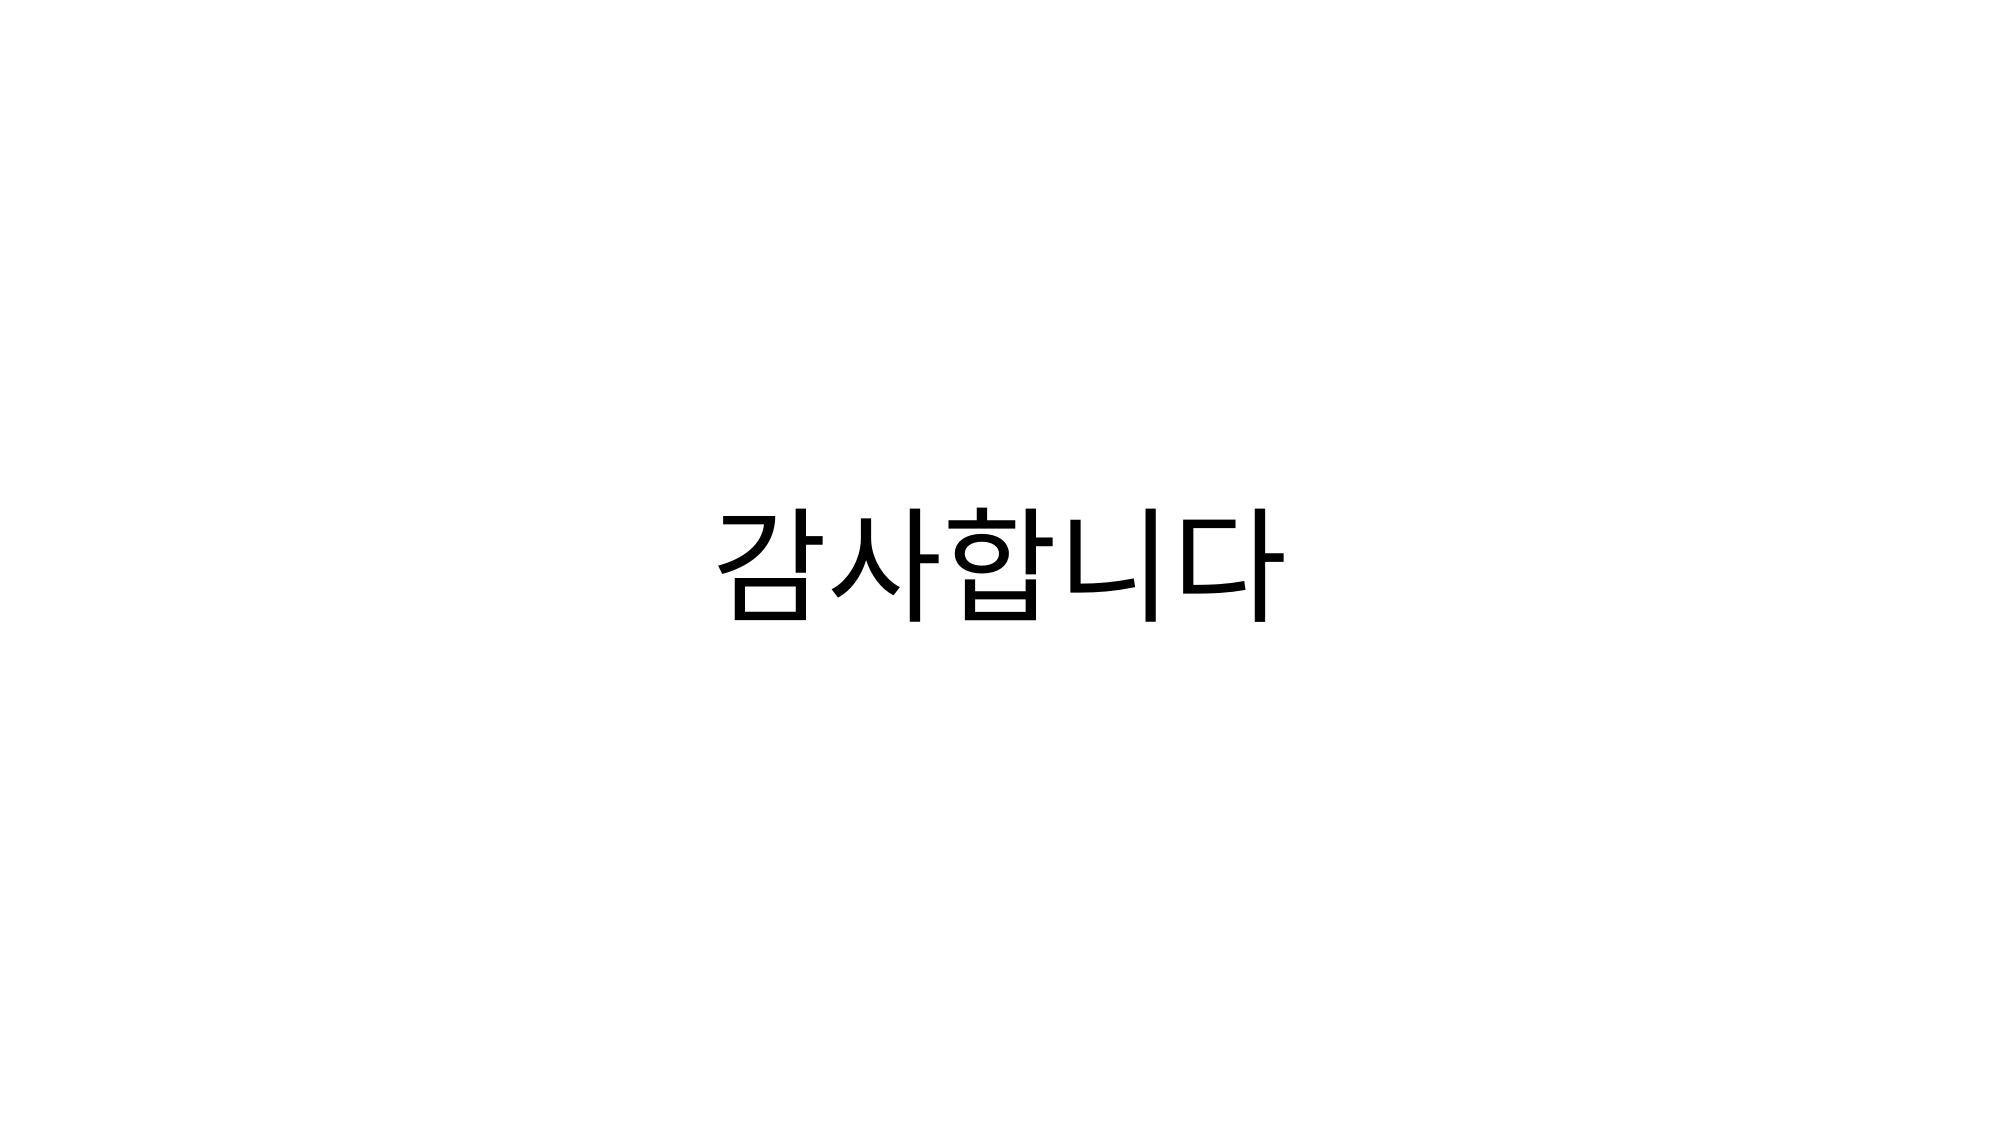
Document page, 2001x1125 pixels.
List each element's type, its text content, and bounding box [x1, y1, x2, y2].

title 감사합니다 [249, 477, 1750, 647]
